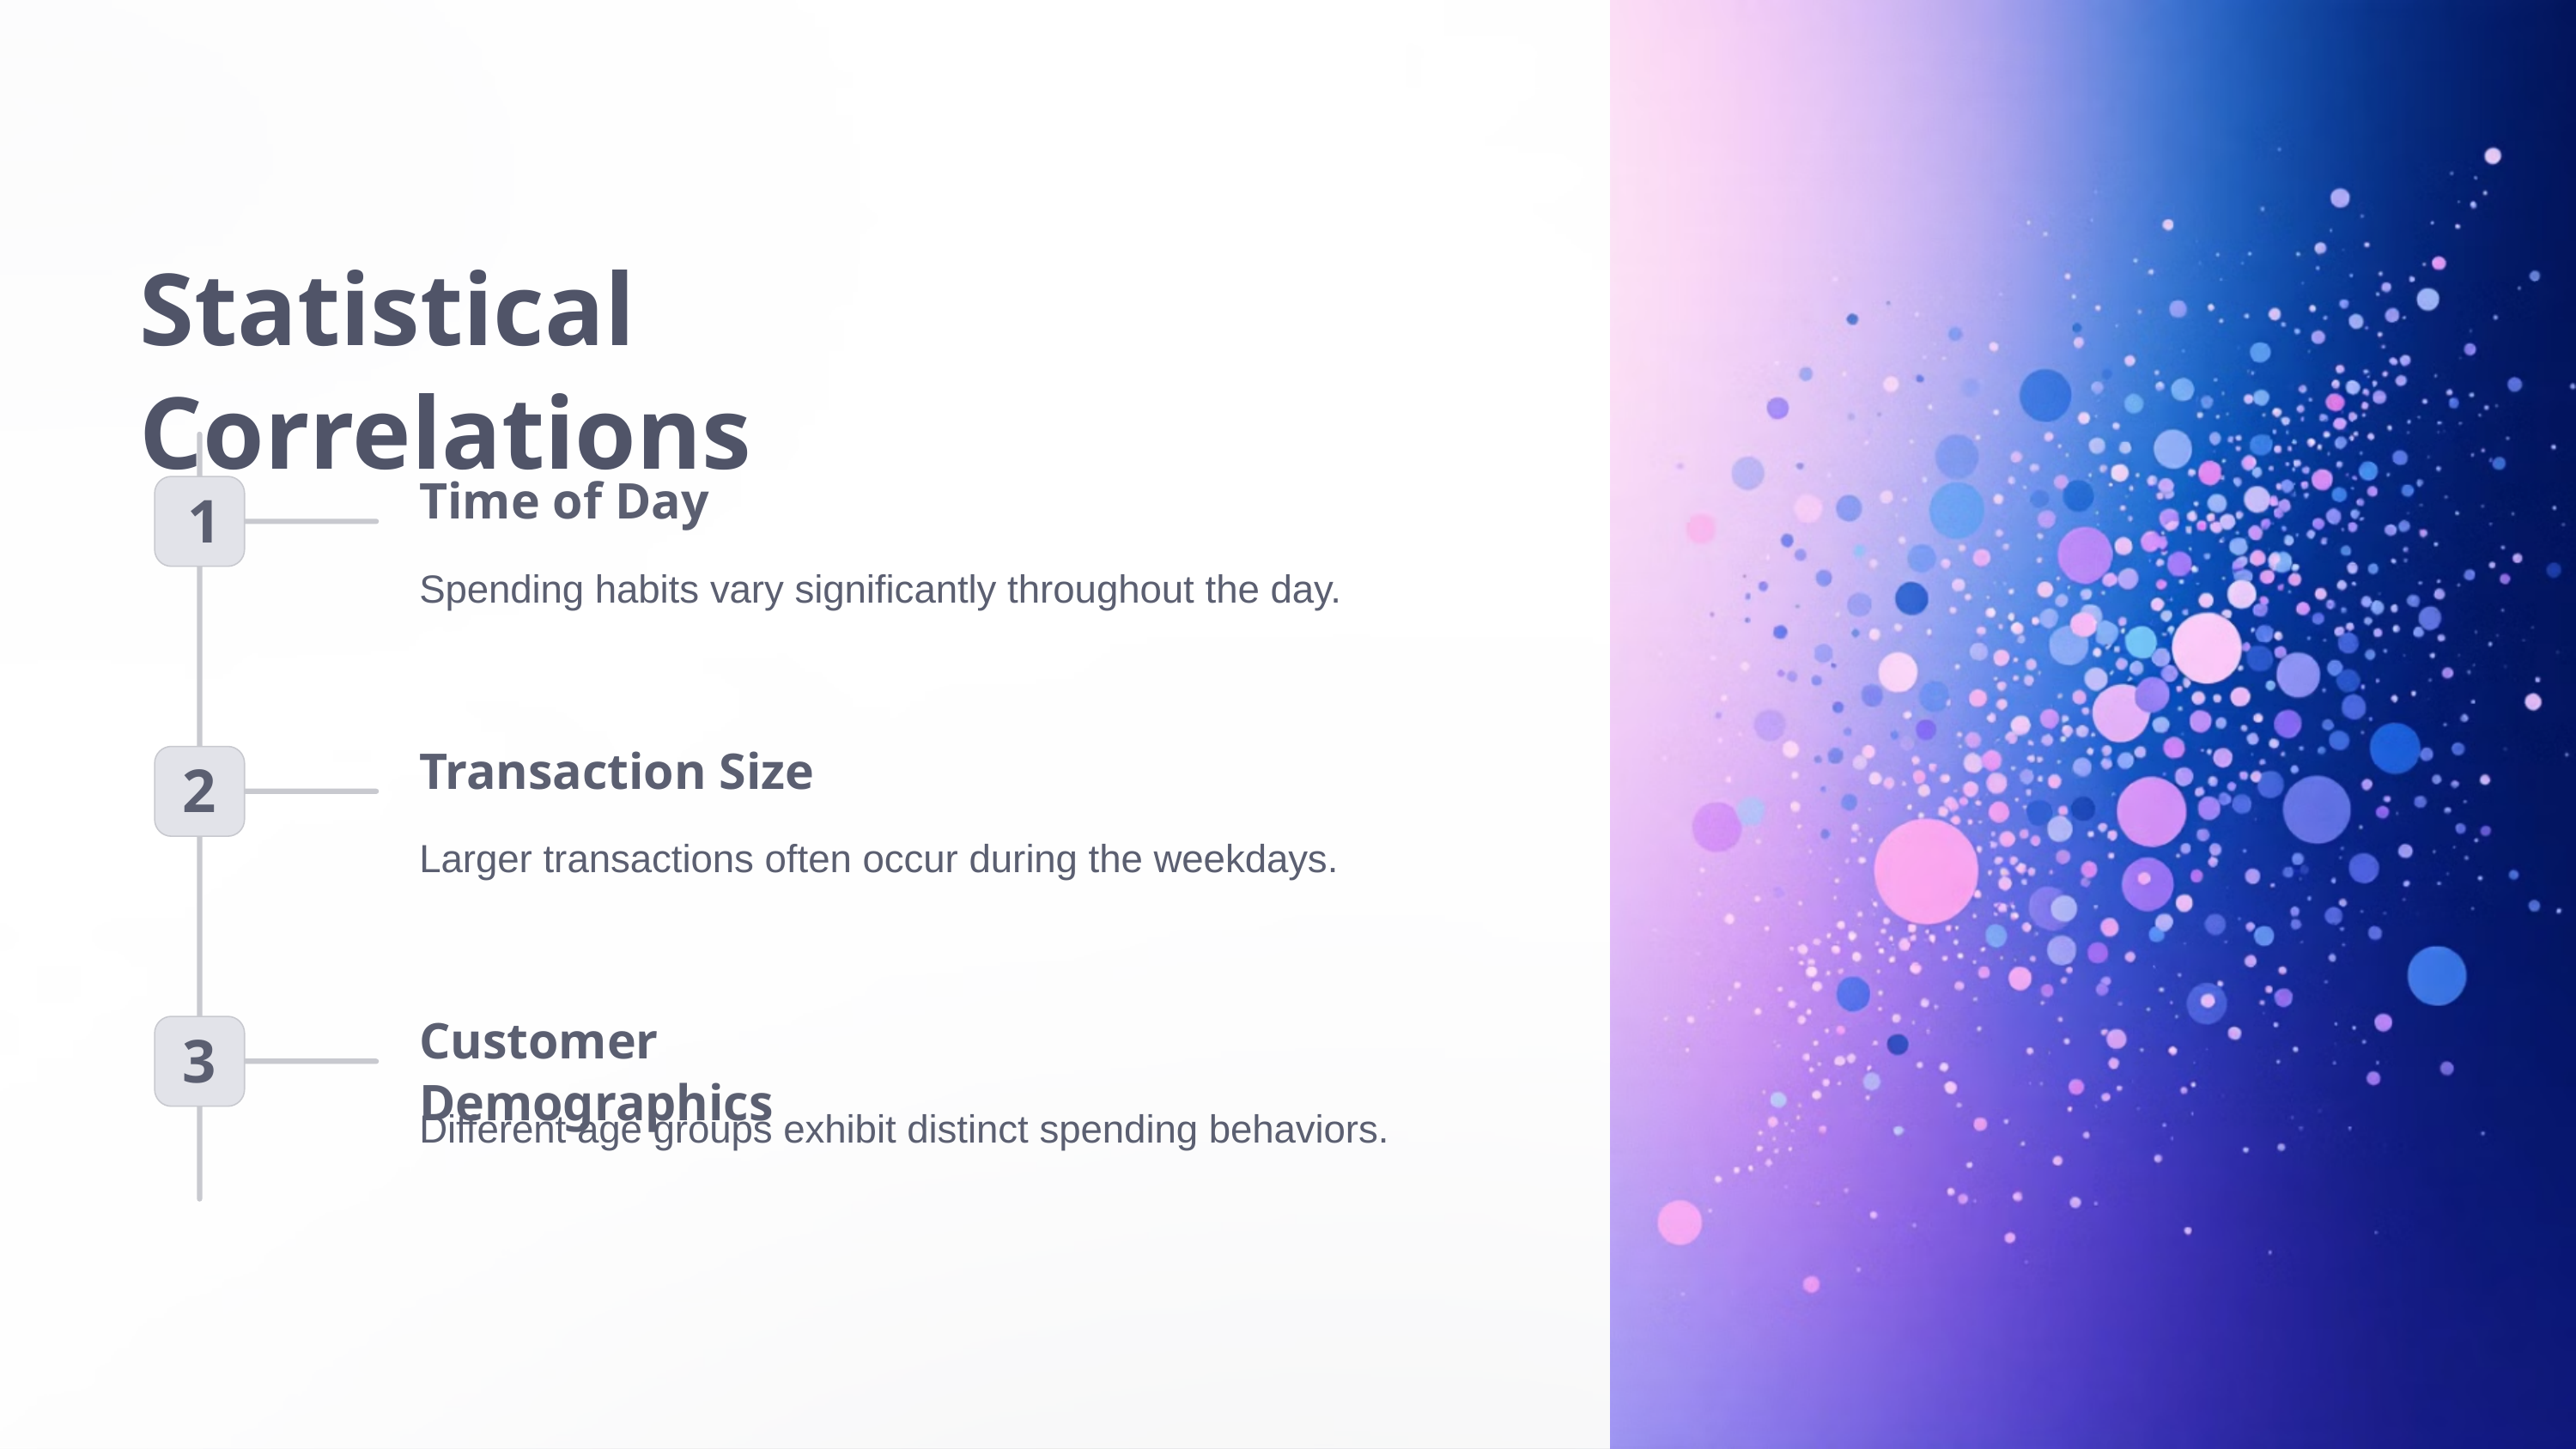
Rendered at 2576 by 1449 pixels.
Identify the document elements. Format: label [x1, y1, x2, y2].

text_box [419, 828, 1471, 892]
text_box [154, 745, 246, 838]
text_box [419, 557, 1471, 622]
text_box [250, 788, 380, 795]
text_box [419, 1097, 1471, 1162]
text_box [154, 1016, 246, 1107]
text_box [419, 470, 919, 535]
text_box [197, 431, 203, 474]
text_box [197, 573, 203, 744]
text_box [419, 1010, 1012, 1075]
text_box [250, 1058, 380, 1064]
text_box [197, 1114, 203, 1202]
text_box [197, 845, 203, 1014]
text_box [419, 741, 919, 804]
text_box [0, 0, 2576, 1449]
text_box [139, 246, 1215, 373]
text_box [250, 518, 380, 524]
text_box [187, 491, 212, 552]
text_box [181, 1031, 217, 1092]
text_box [182, 761, 217, 822]
text_box [154, 476, 246, 567]
